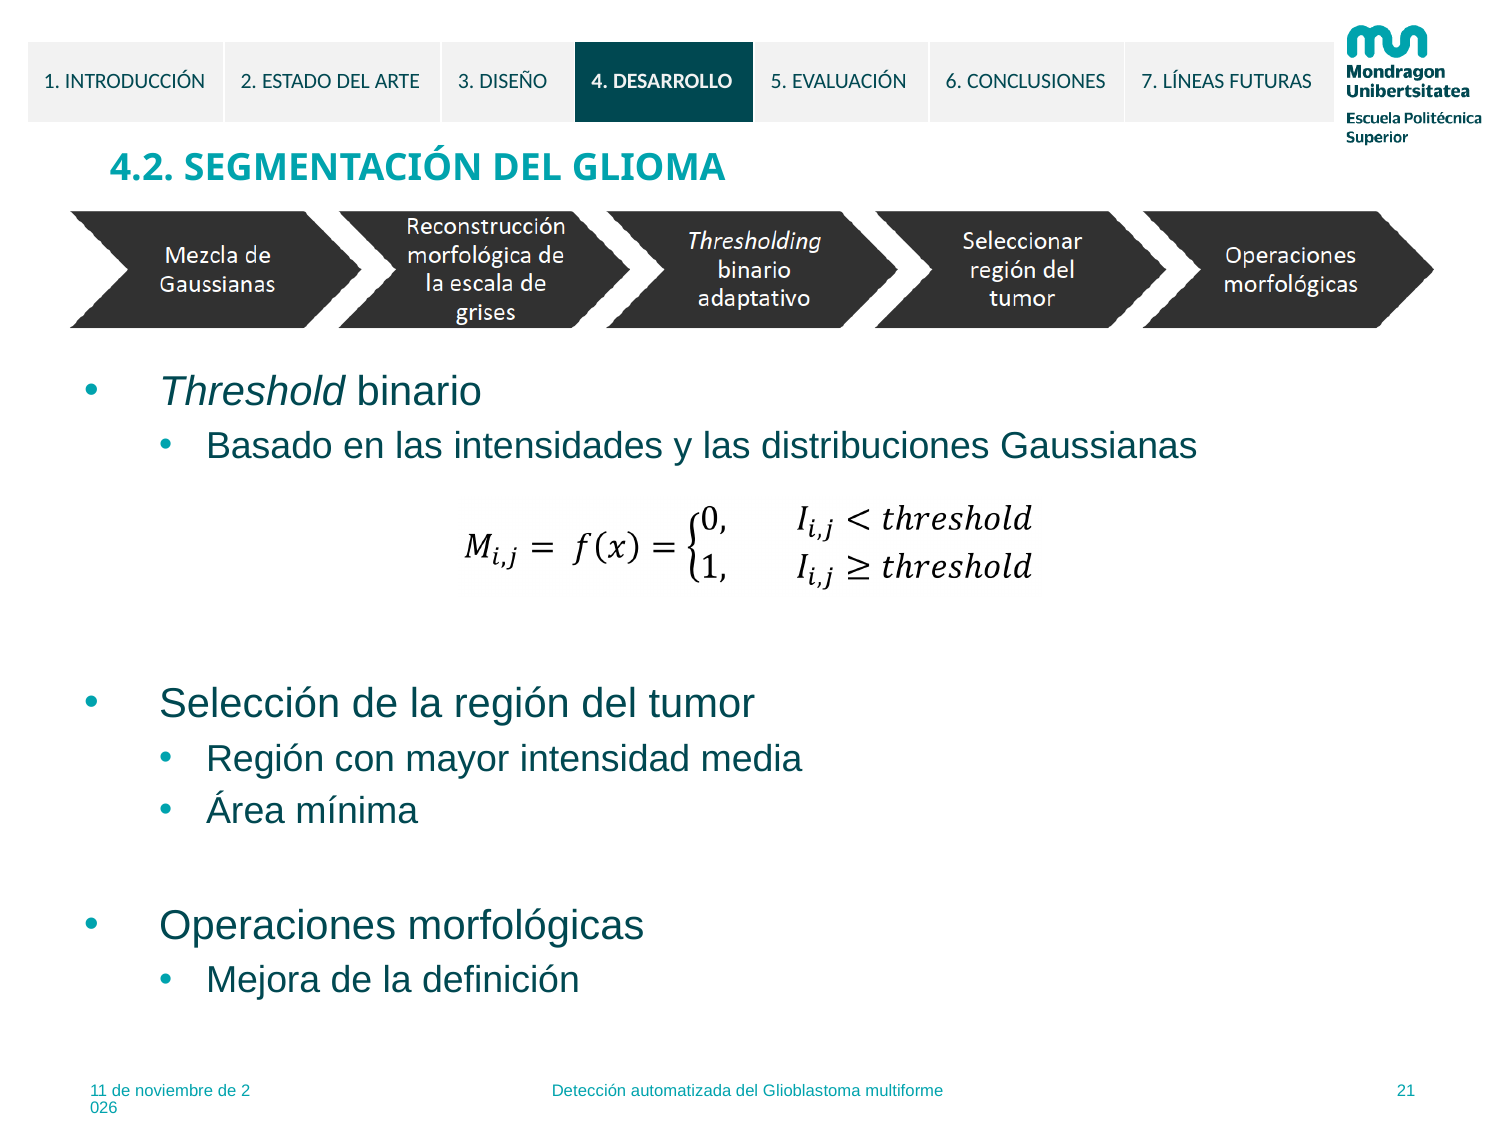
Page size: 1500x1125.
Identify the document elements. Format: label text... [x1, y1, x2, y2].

text_box 4.2. SEGMENTACIÓN DEL GLIOMA [94, 130, 1353, 201]
footer Detección automatizada del Glioblastoma multiforme [356, 1059, 1140, 1120]
table_header 2. ESTADO DEL ARTE [225, 42, 440, 122]
table_header 5. EVALUACIÓN [755, 42, 928, 122]
list Threshold binario Basado en las intensidades y las distribuciones Gaussianas Selección de la región del tumor Región con mayor intensidad media Área mínima Operaciones morfológicas Mejora de la definición [69, 356, 1295, 1048]
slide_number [75, 1059, 269, 1120]
table_header 1. INTRODUCCIÓN [28, 42, 223, 122]
picture [1320, 0, 1500, 170]
table_header 4. DESARROLLO [575, 42, 753, 122]
table_header 6. CONCLUSIONES [930, 42, 1124, 122]
table_header 7. LÍNEAS FUTURAS [1125, 42, 1334, 122]
picture [458, 496, 1042, 597]
slide_number 21 [1238, 1059, 1431, 1120]
picture [59, 202, 1441, 336]
table_header 3. DISEÑO [442, 42, 574, 122]
